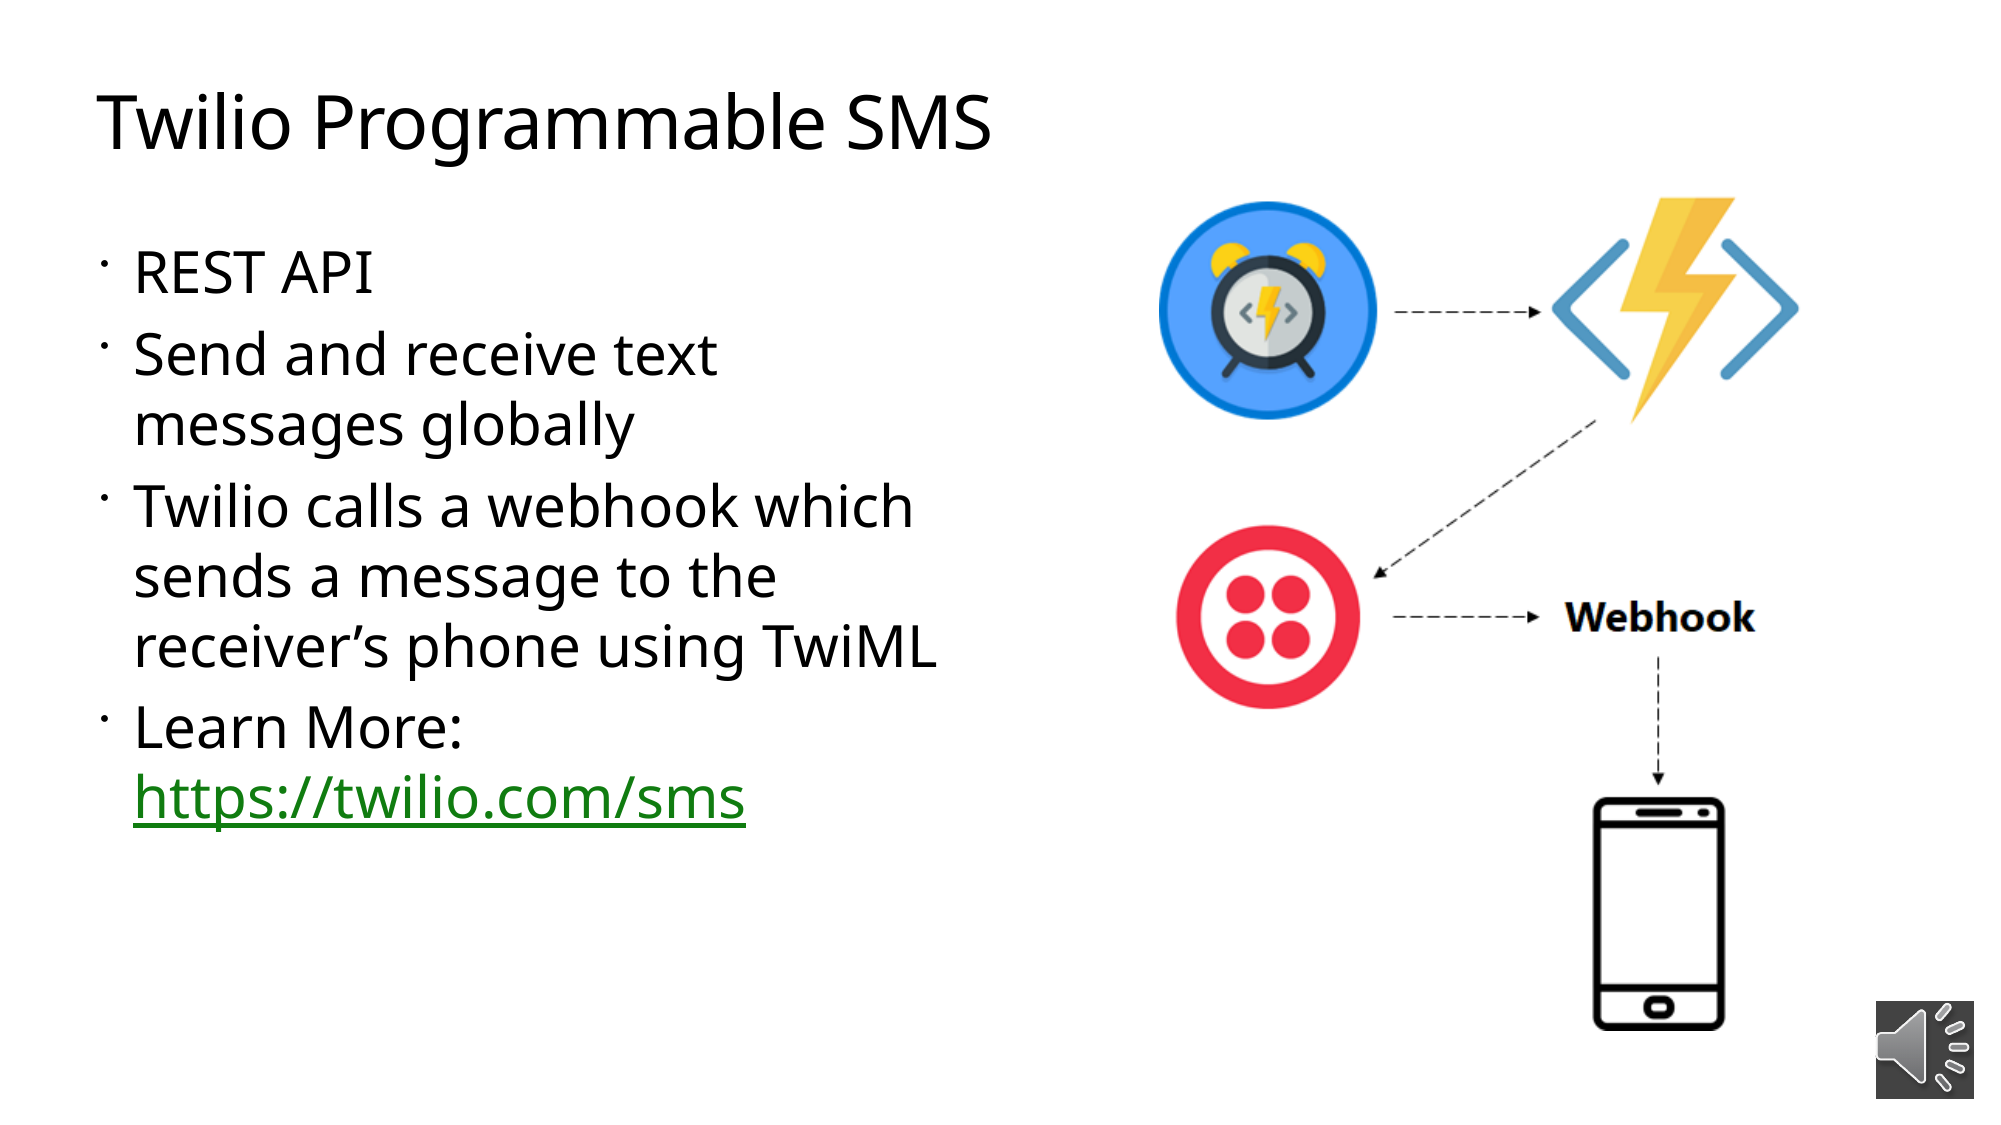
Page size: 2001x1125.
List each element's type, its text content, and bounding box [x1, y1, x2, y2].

picture [1159, 194, 1842, 1032]
title Twilio Programmable SMS [96, 75, 1904, 166]
picture [1874, 999, 1976, 1101]
list REST API Send and receive text messages globally Twilio calls a webhook which sends a message to the receiver’s phone using TwiML Learn More: https://twilio.com/sms [95, 235, 951, 922]
